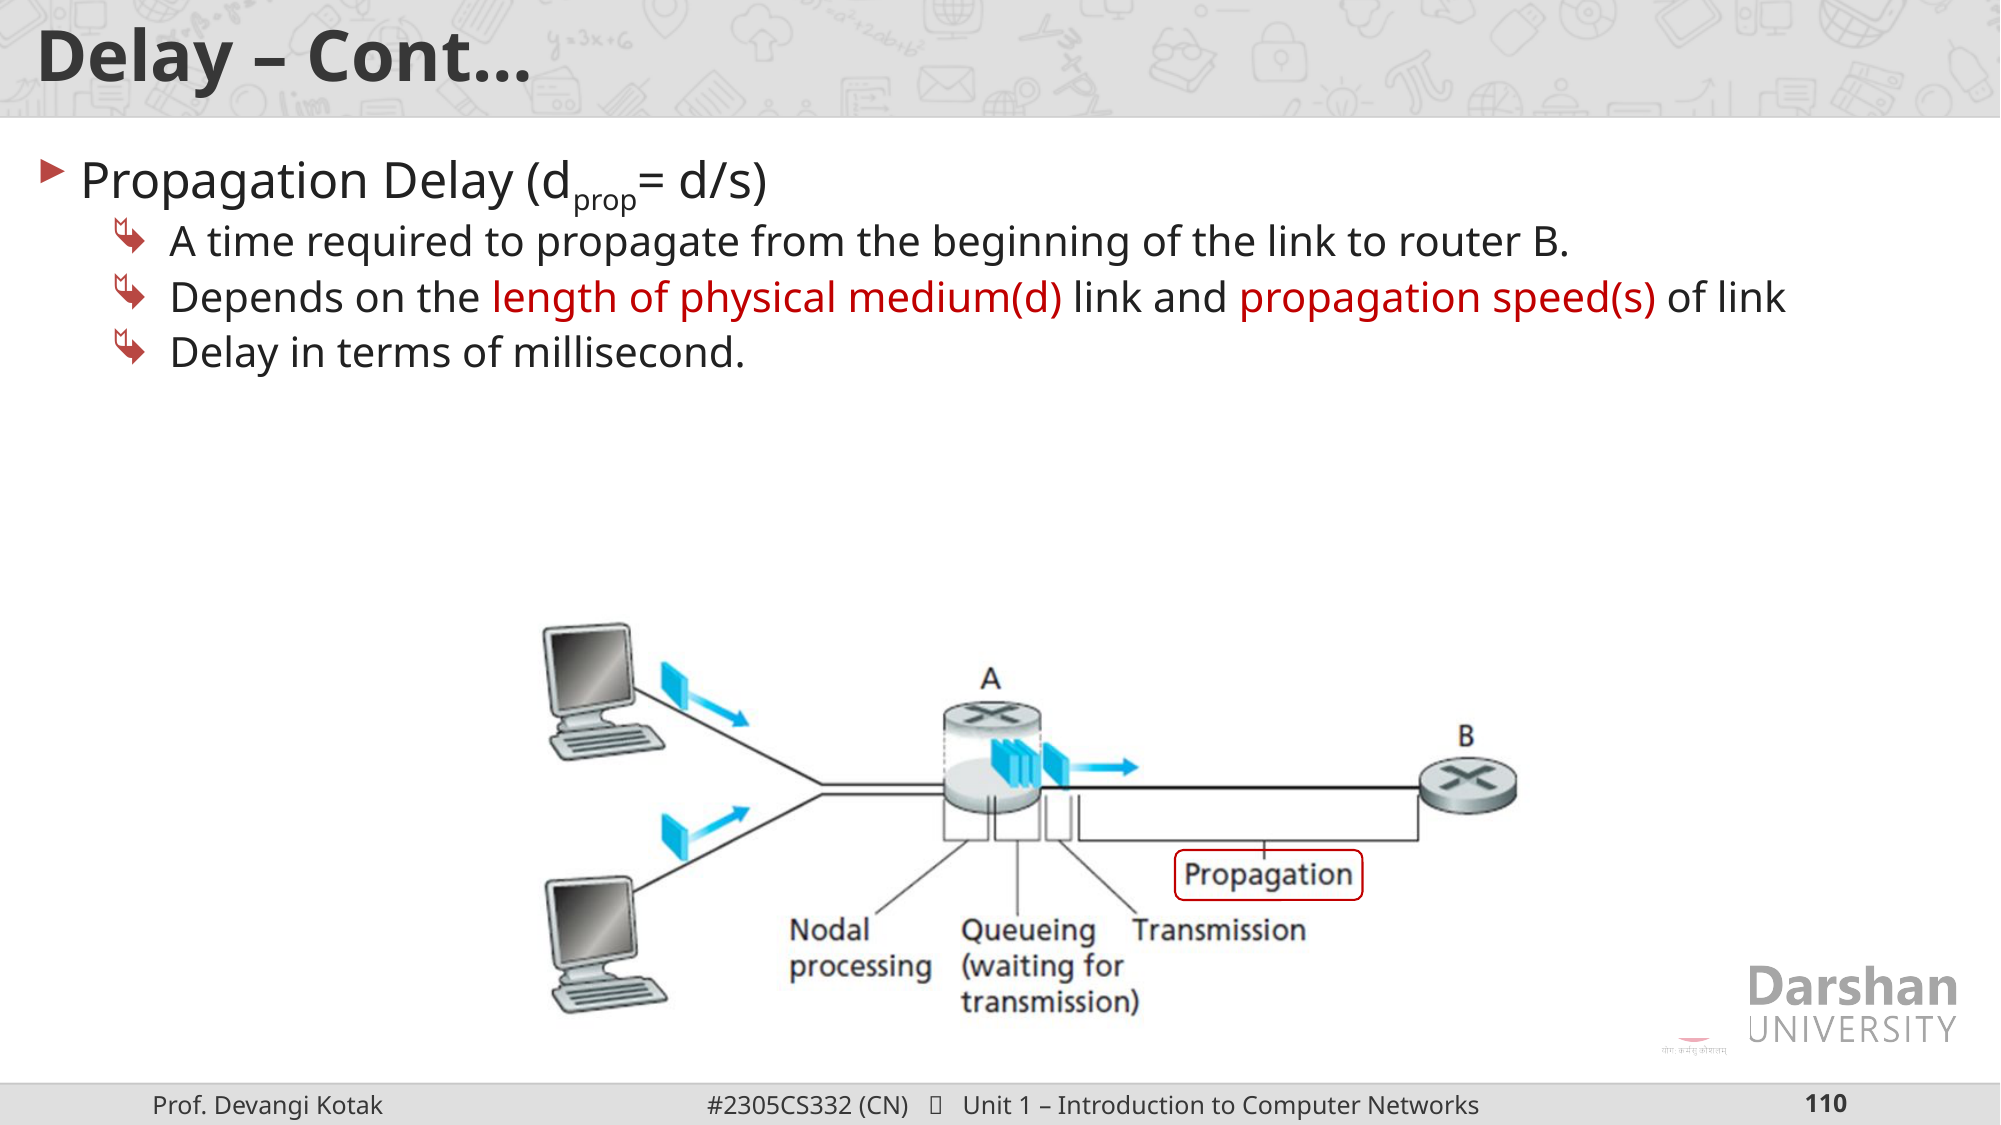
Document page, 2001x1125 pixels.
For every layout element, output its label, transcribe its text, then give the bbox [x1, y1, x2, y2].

title Delay – Cont… [0, 0, 2000, 117]
list Propagation Delay (dprop= d/s) A time required to propagate from the beginning of the link to router B. Depends on the length of physical medium(d) link and propagation speed(s) of link Delay in terms of millisecond. [21, 141, 1979, 1059]
picture [281, 599, 1751, 1038]
